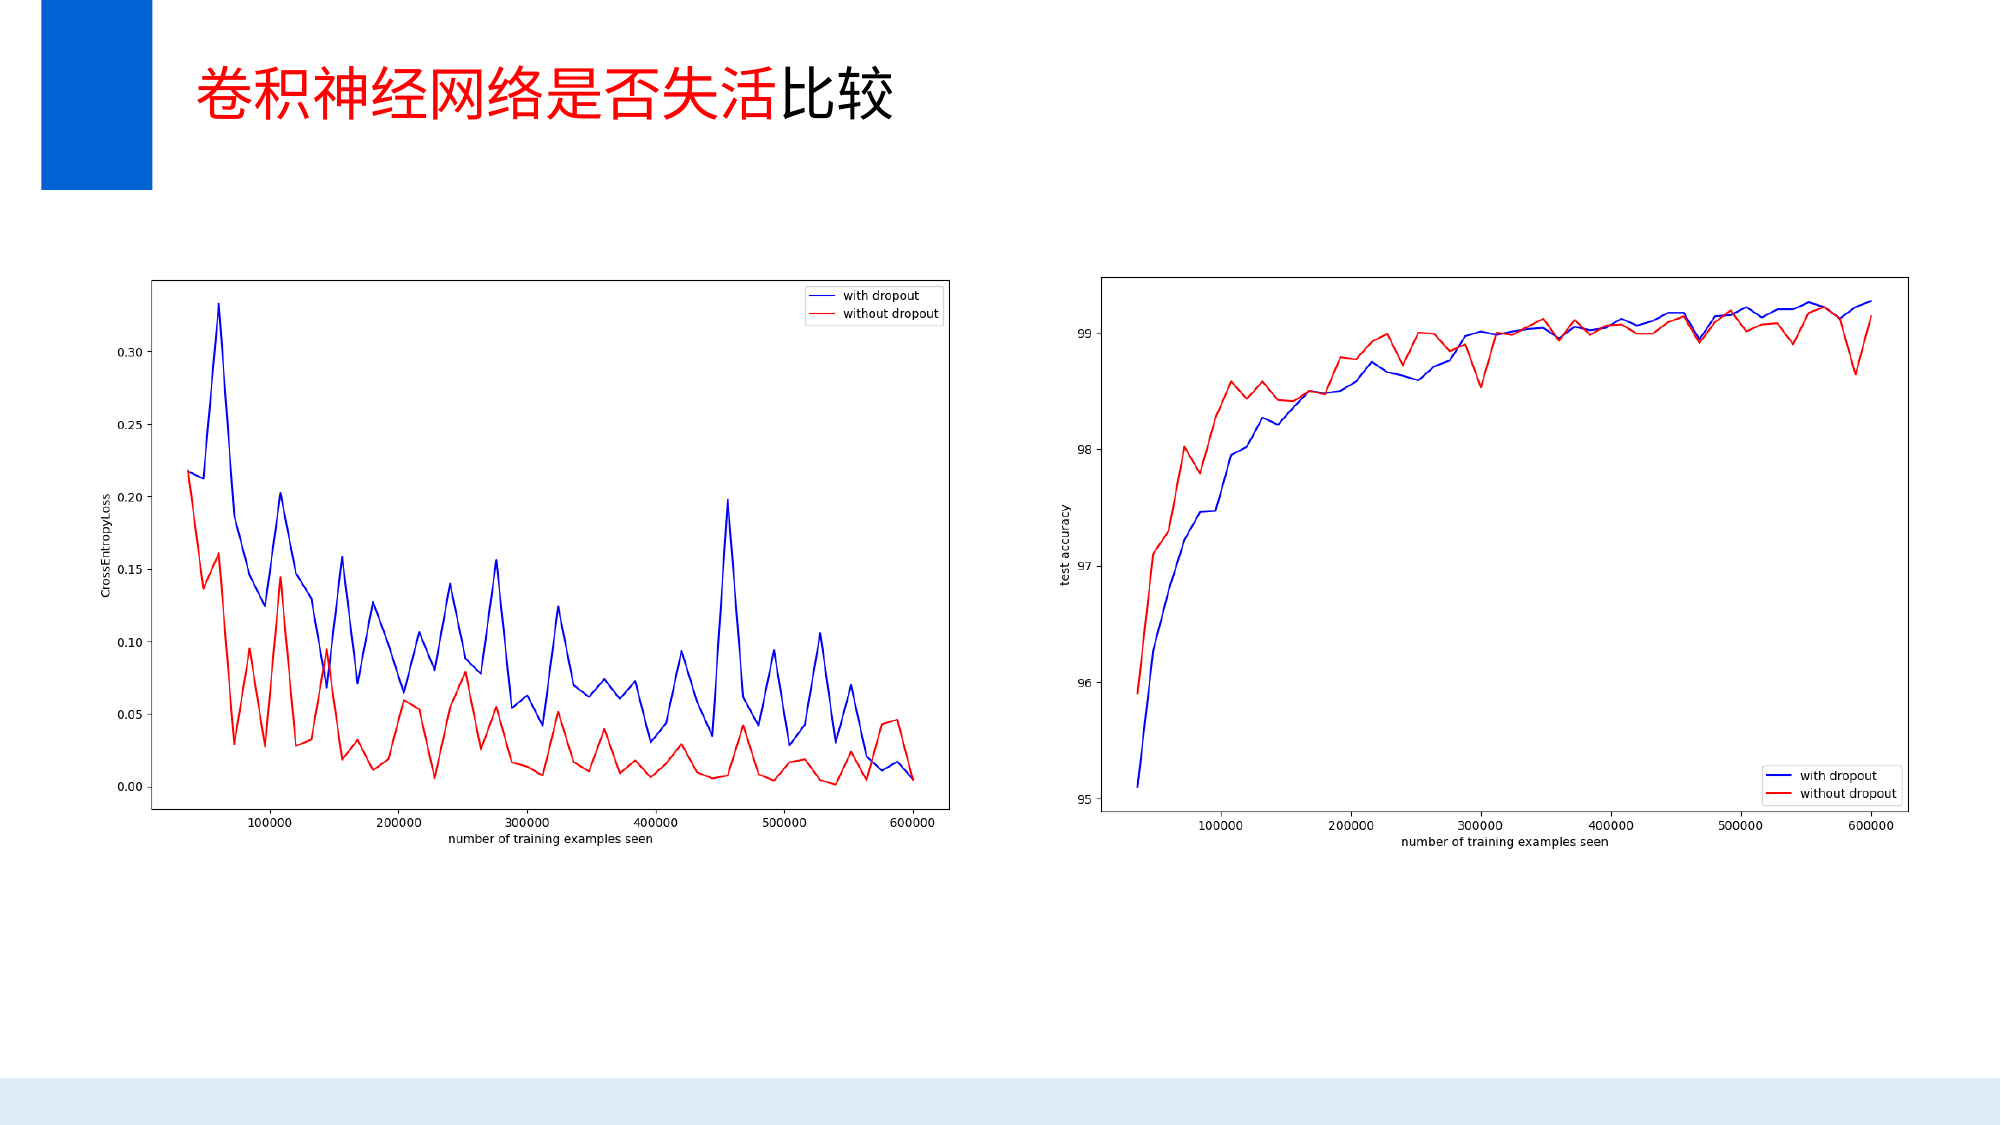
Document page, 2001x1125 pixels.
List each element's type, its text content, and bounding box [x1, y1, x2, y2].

text_box 卷积神经网络是否失活比较 [180, 50, 910, 135]
picture [91, 271, 957, 854]
picture [1051, 268, 1917, 857]
